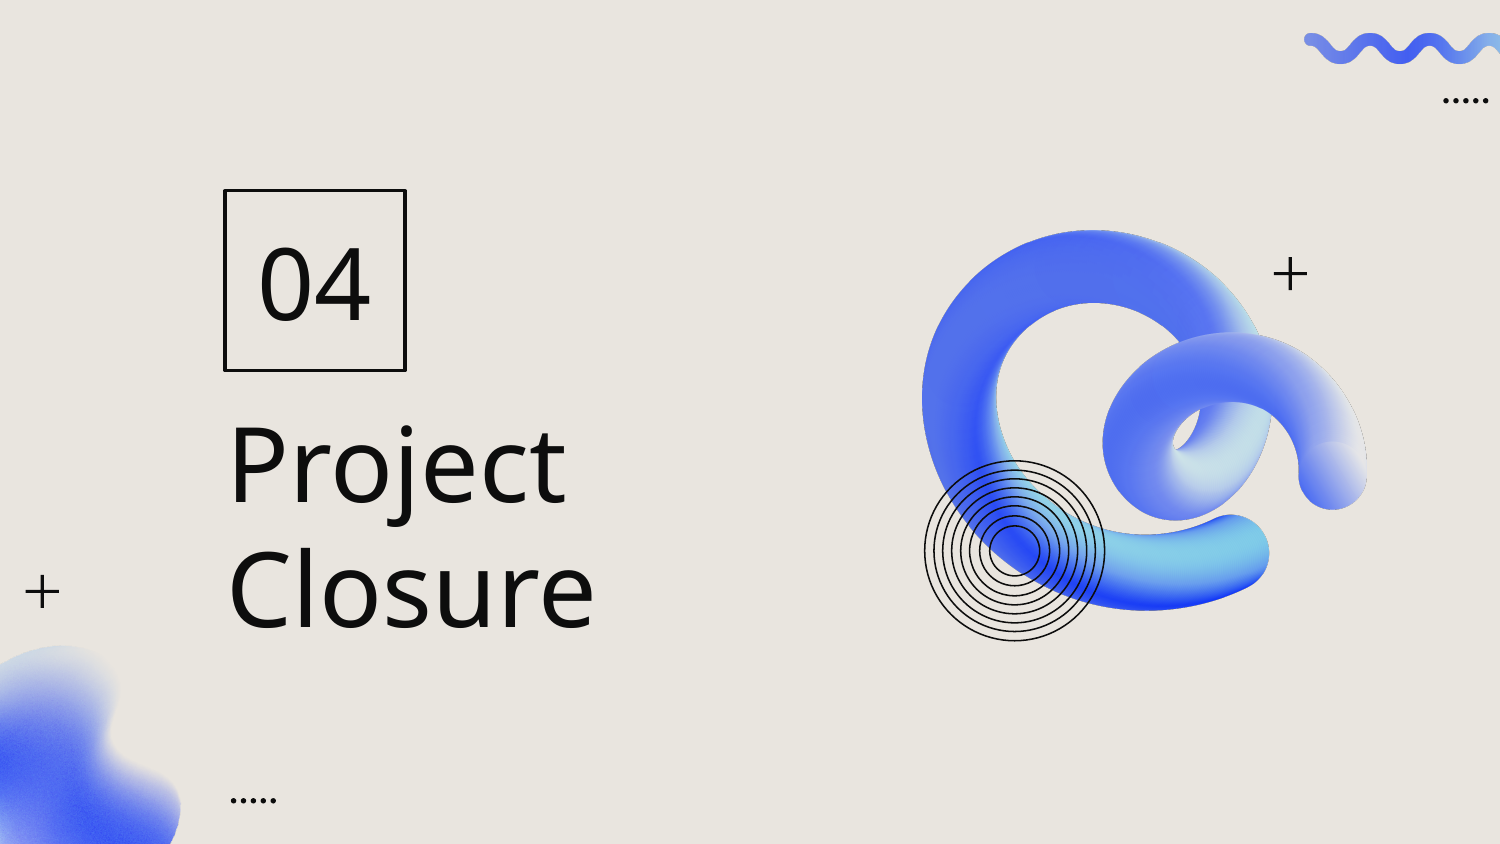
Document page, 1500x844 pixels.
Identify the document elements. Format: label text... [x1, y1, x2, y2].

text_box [894, 202, 1384, 642]
title 04 [223, 189, 407, 372]
title Project Closure [211, 383, 837, 654]
